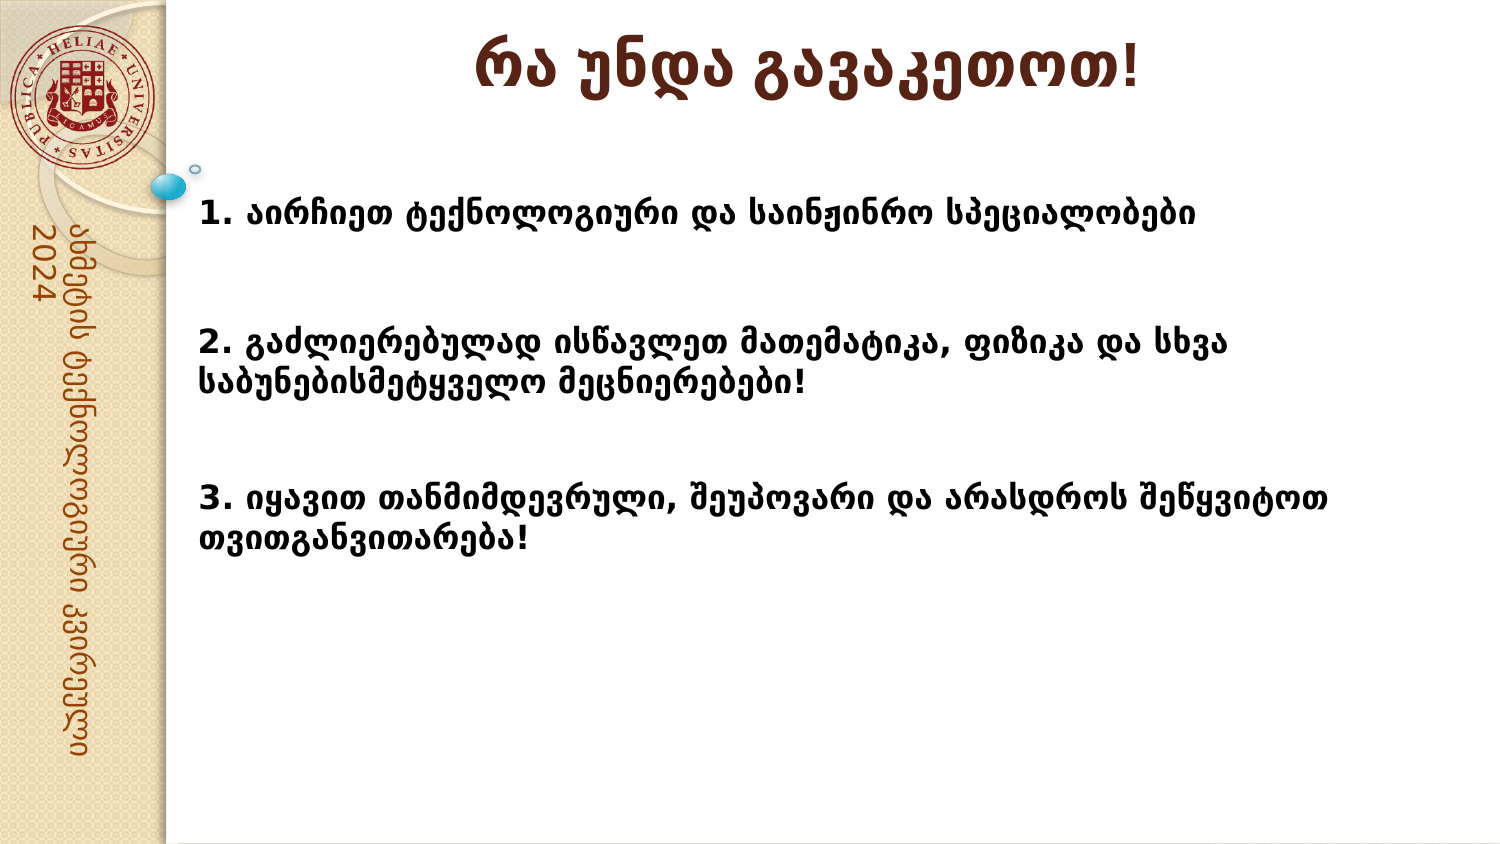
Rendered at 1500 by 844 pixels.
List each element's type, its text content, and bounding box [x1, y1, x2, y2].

title რა უნდა გავაკეთოთ! [200, 16, 1415, 107]
text_box 3. იყავით თანმიმდევრული, შეუპოვარი და არასდროს შეწყვიტოთ თვითგანვითარება! [183, 468, 1425, 564]
text_box 2. გაძლიერებულად ისწავლეთ მათემატიკა, ფიზიკა და სხვა საბუნებისმეტყველო მეცნიერებები! [182, 312, 1500, 408]
picture [8, 22, 157, 173]
text_box ახმეტის ტექნოლოგიური კვირეული 2024 [19, 209, 110, 825]
text_box 1. აირჩიეთ ტექნოლოგიური და საინჟინრო სპეციალობები [183, 184, 1415, 239]
